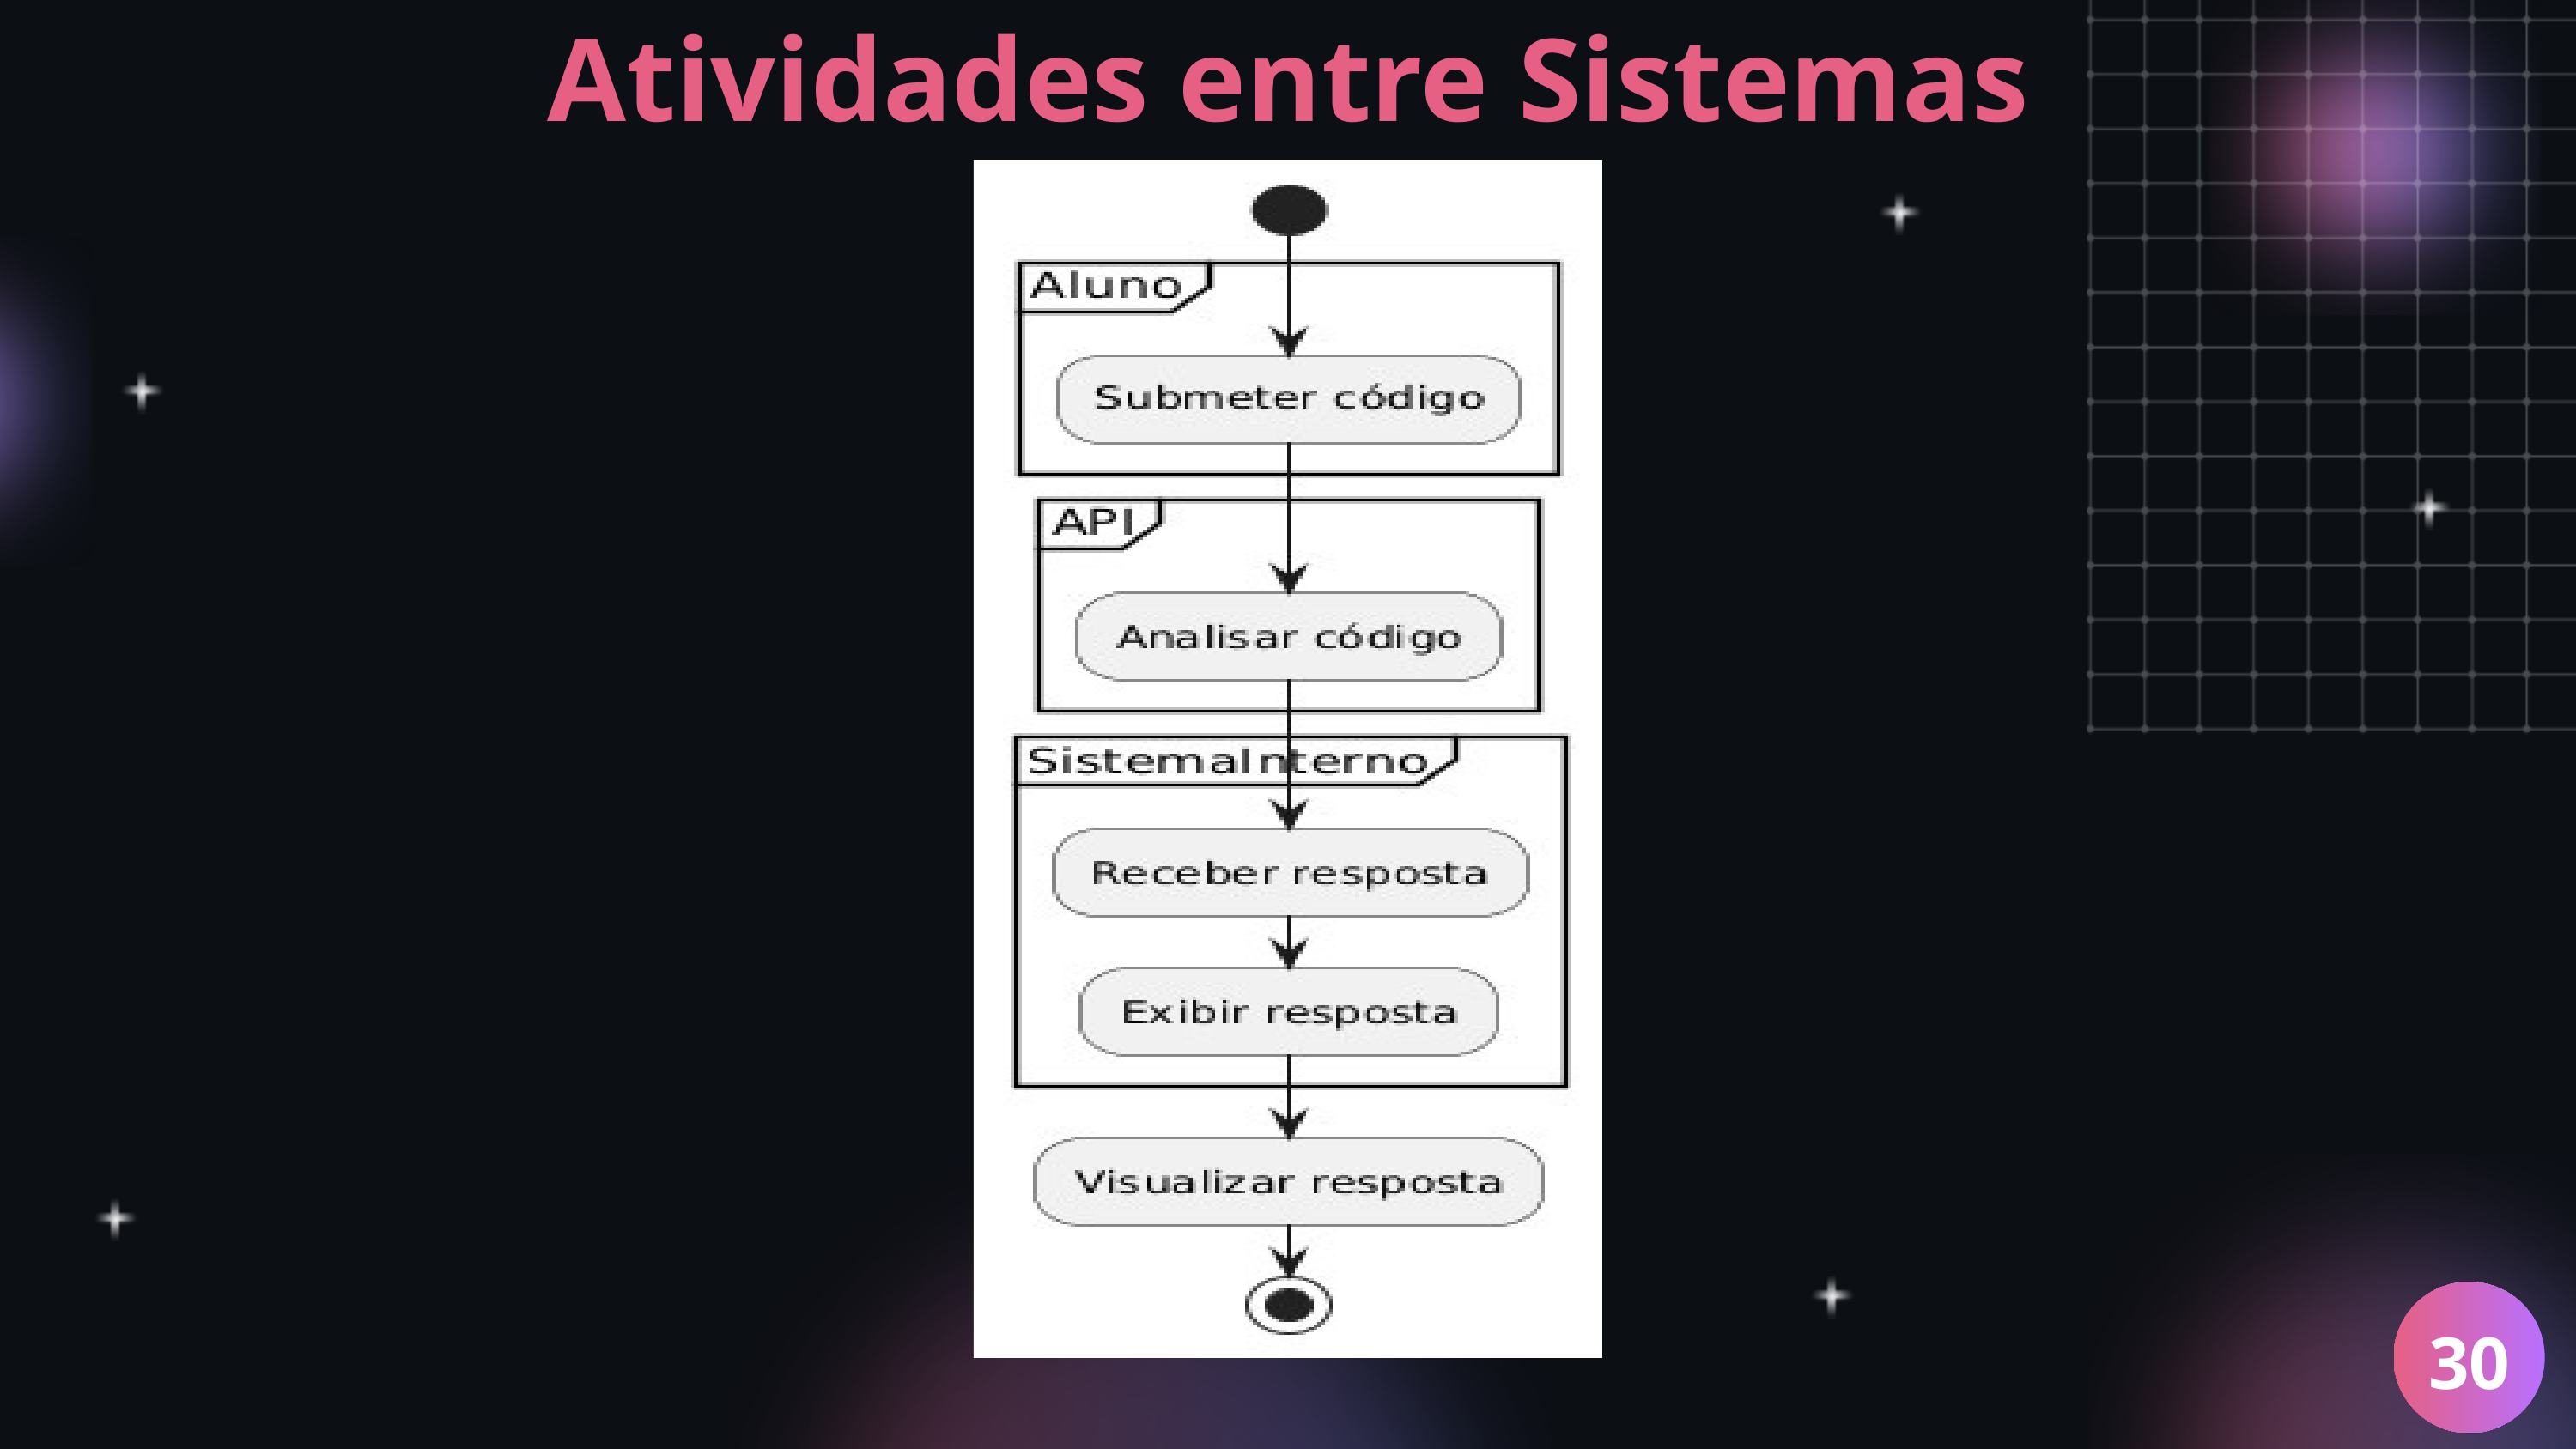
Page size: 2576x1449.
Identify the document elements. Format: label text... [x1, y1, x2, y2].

text_box [1809, 1272, 1856, 1319]
text_box [0, 237, 94, 570]
text_box [973, 160, 1602, 1358]
text_box Atividades entre Sistemas [487, 7, 2089, 145]
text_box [2393, 1282, 2545, 1434]
text_box [730, 1154, 1558, 1449]
text_box [2087, 0, 2576, 735]
text_box [2087, 1154, 2576, 1449]
text_box [2407, 484, 2453, 530]
text_box [93, 1195, 139, 1241]
text_box [119, 367, 166, 414]
text_box [1877, 189, 1923, 235]
